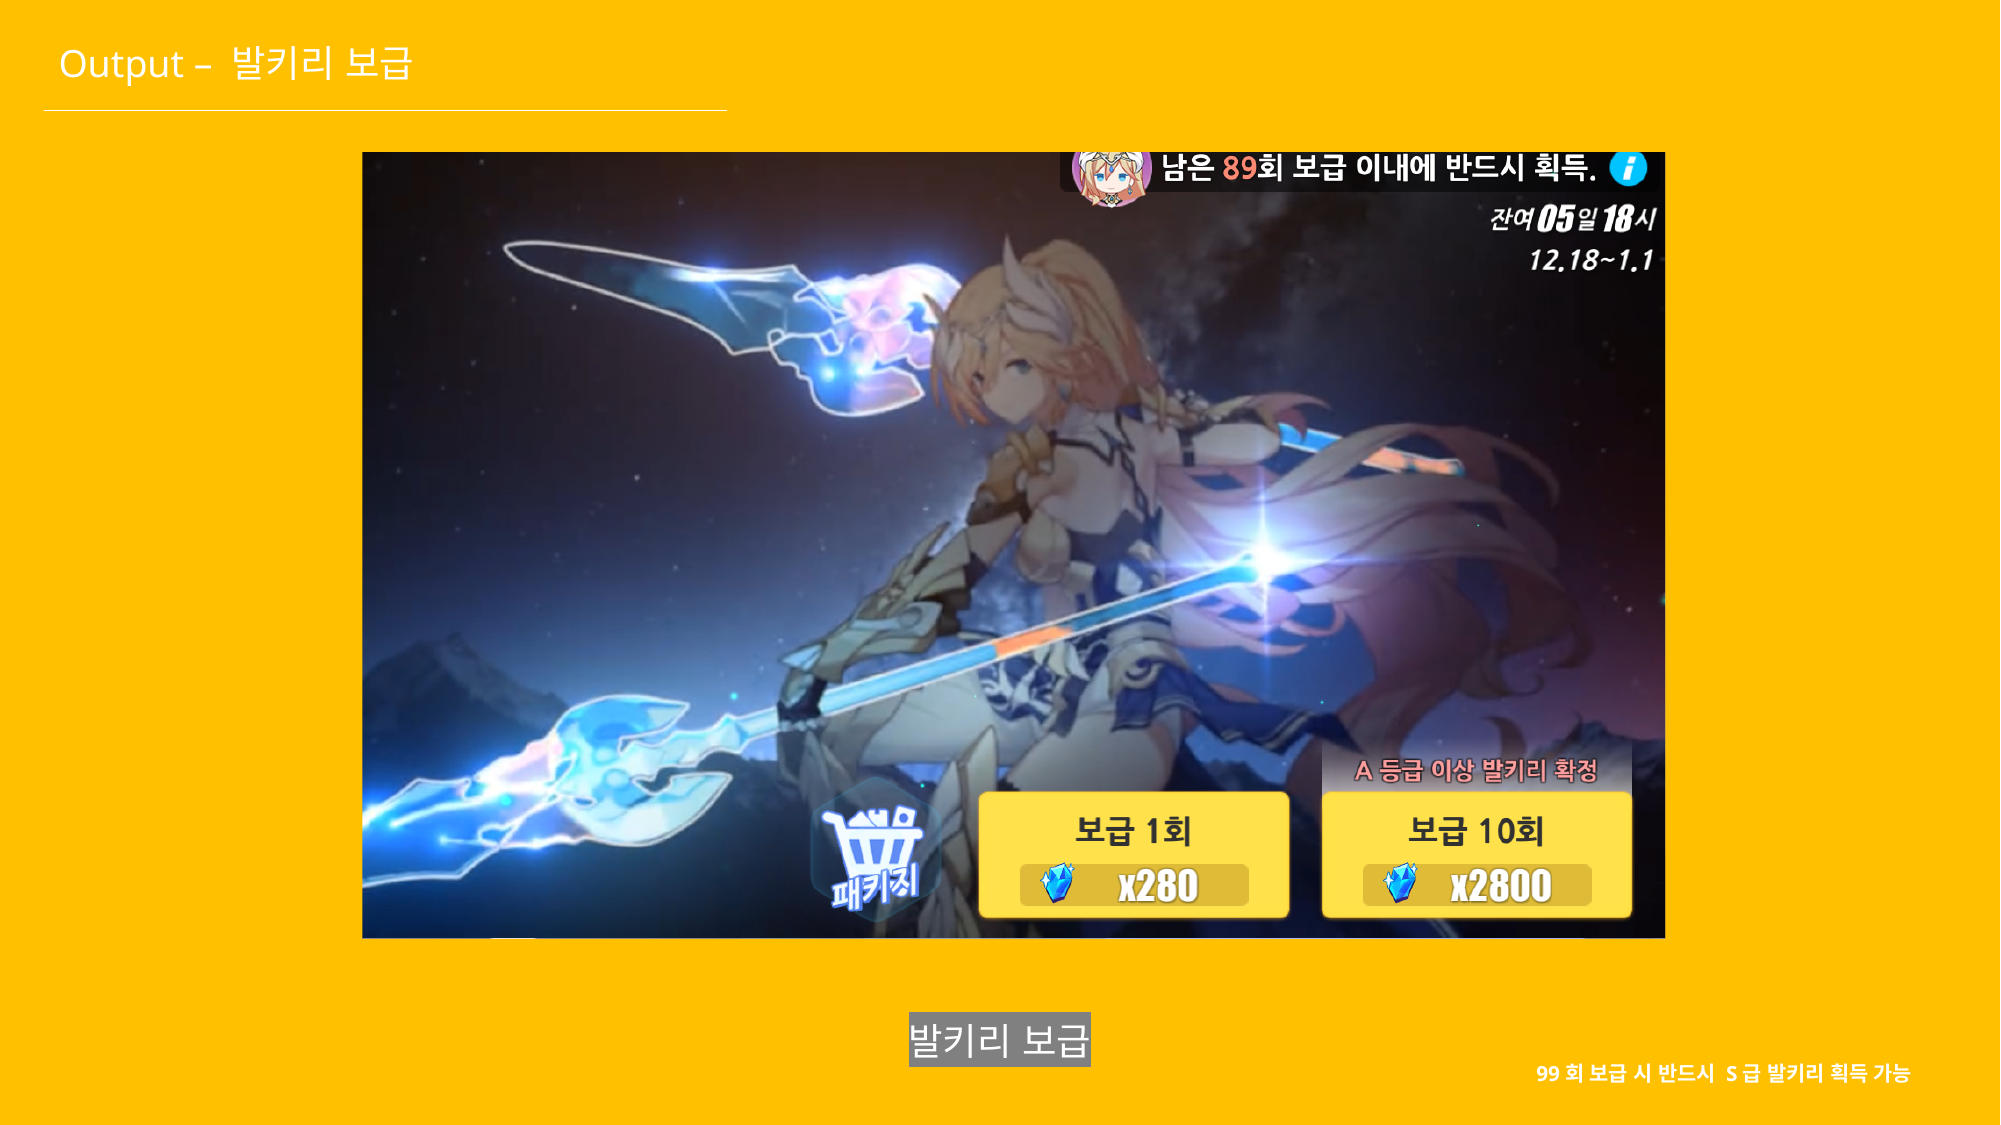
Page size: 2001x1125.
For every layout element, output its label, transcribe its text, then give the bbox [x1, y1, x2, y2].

picture [362, 152, 1666, 939]
text_box Output – 발키리 보급 [43, 32, 635, 93]
picture [1624, 157, 1636, 179]
text_box 발키리 보급 [833, 1010, 1167, 1071]
text_box 99회 보급 시 반드시 S급 발키리 획득 가능 [1521, 1053, 1981, 1093]
